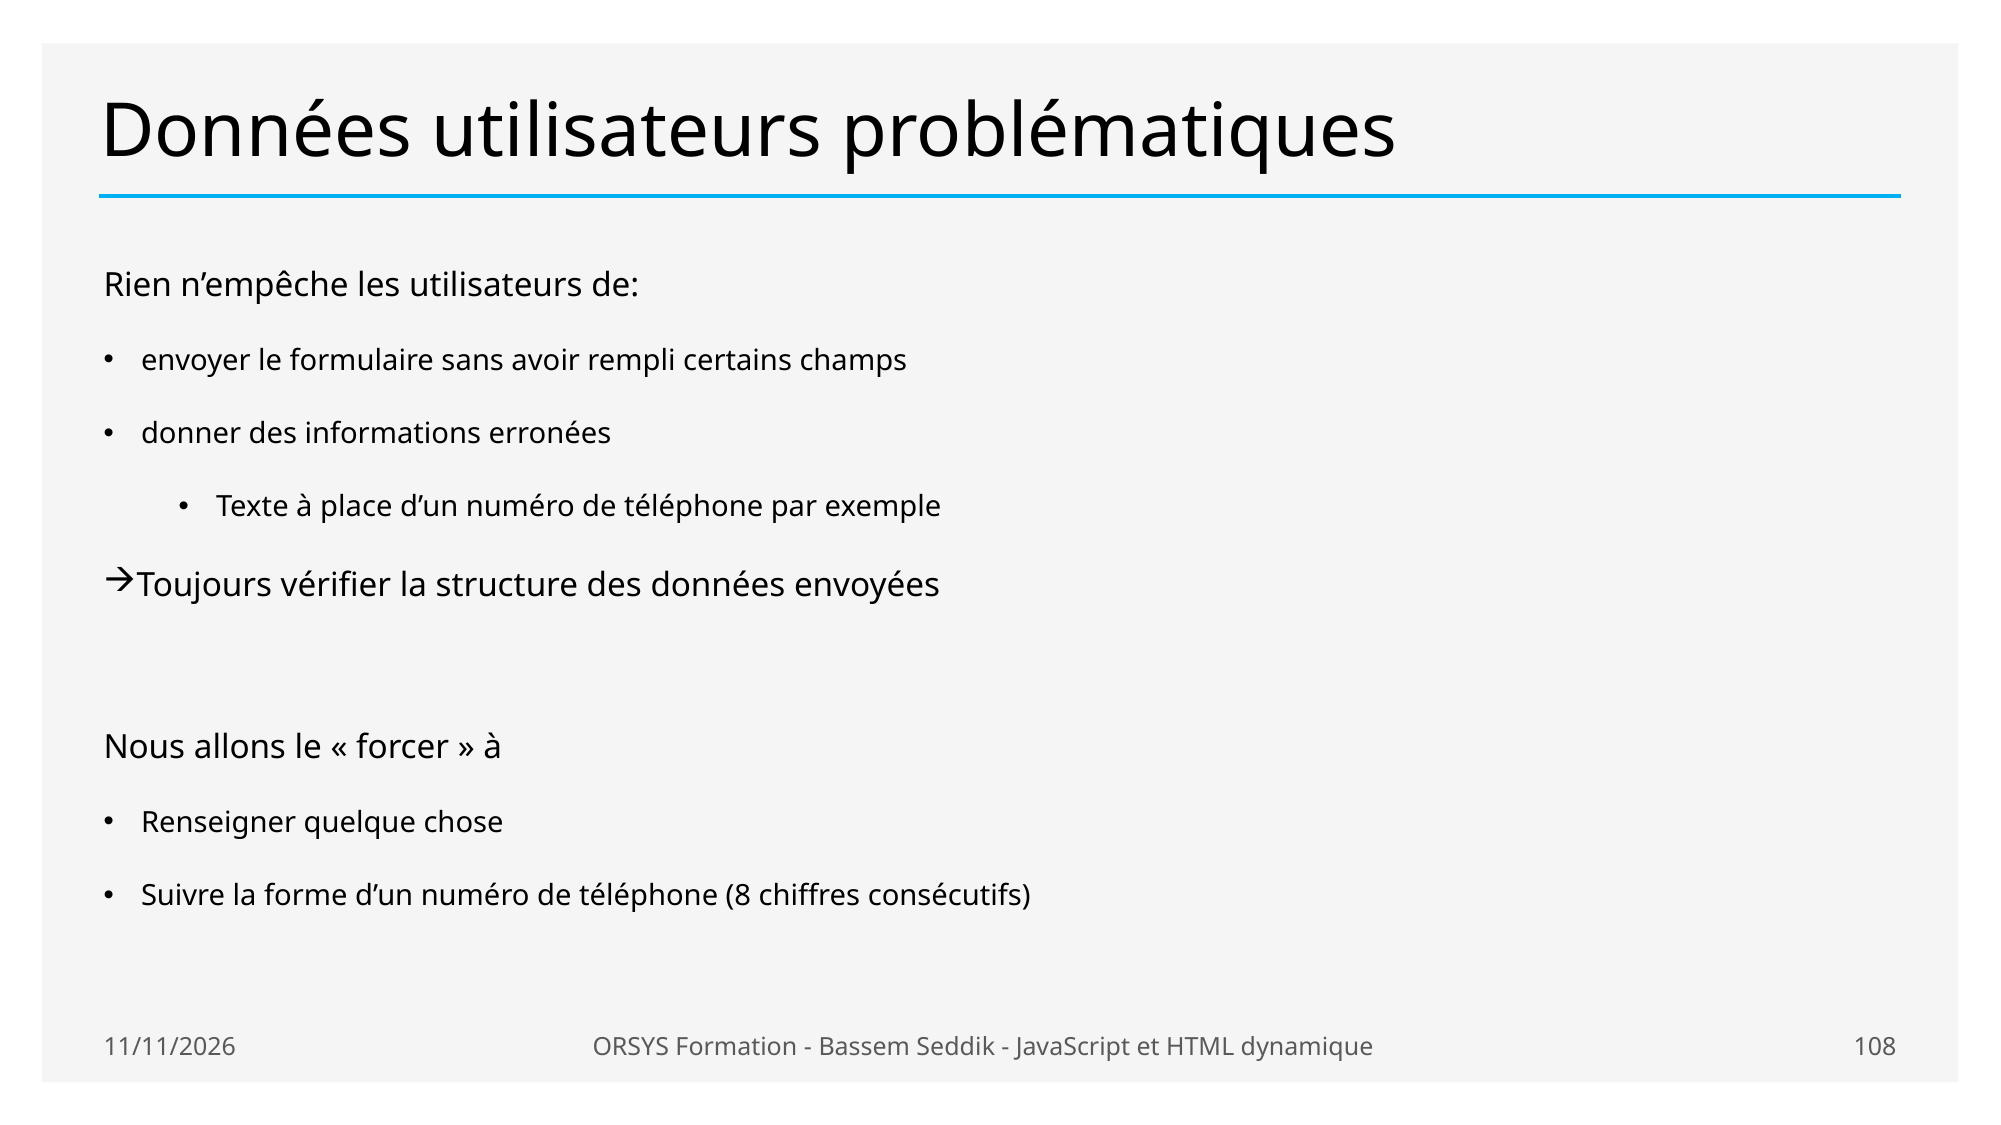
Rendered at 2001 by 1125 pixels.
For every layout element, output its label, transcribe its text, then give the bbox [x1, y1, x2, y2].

title Données utilisateurs problématiques [85, 73, 1888, 179]
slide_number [88, 1017, 340, 1078]
list Rien n’empêche les utilisateurs de: envoyer le formulaire sans avoir rempli certains champs donner des informations erronées Texte à place d’un numéro de téléphone par exemple Toujours vérifier la structure des données envoyées Nous allons le « forcer » à Renseigner quelque chose Suivre la forme d’un numéro de téléphone (8 chiffres consécutifs) [88, 235, 1627, 982]
slide_number 108 [1627, 1017, 1912, 1078]
footer ORSYS Formation - Bassem Seddik - JavaScript et HTML dynamique [340, 1017, 1627, 1078]
